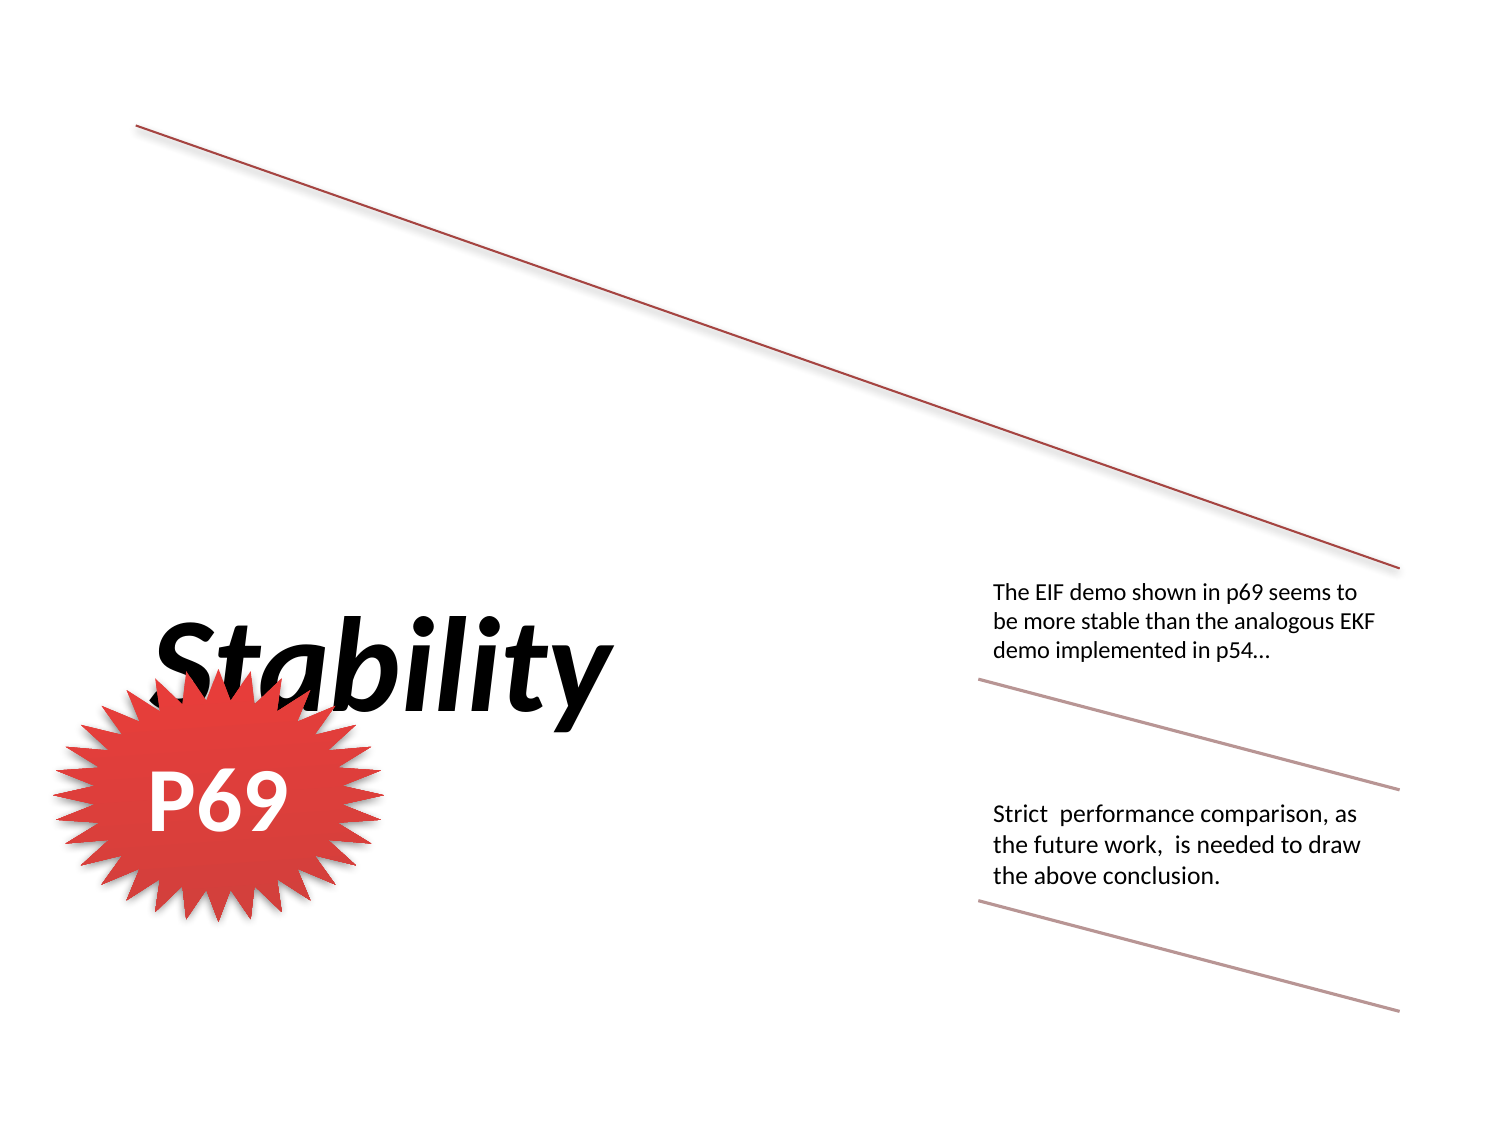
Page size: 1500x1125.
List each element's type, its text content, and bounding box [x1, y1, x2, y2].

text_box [135, 124, 1401, 1012]
text_box P69 [53, 705, 129, 885]
